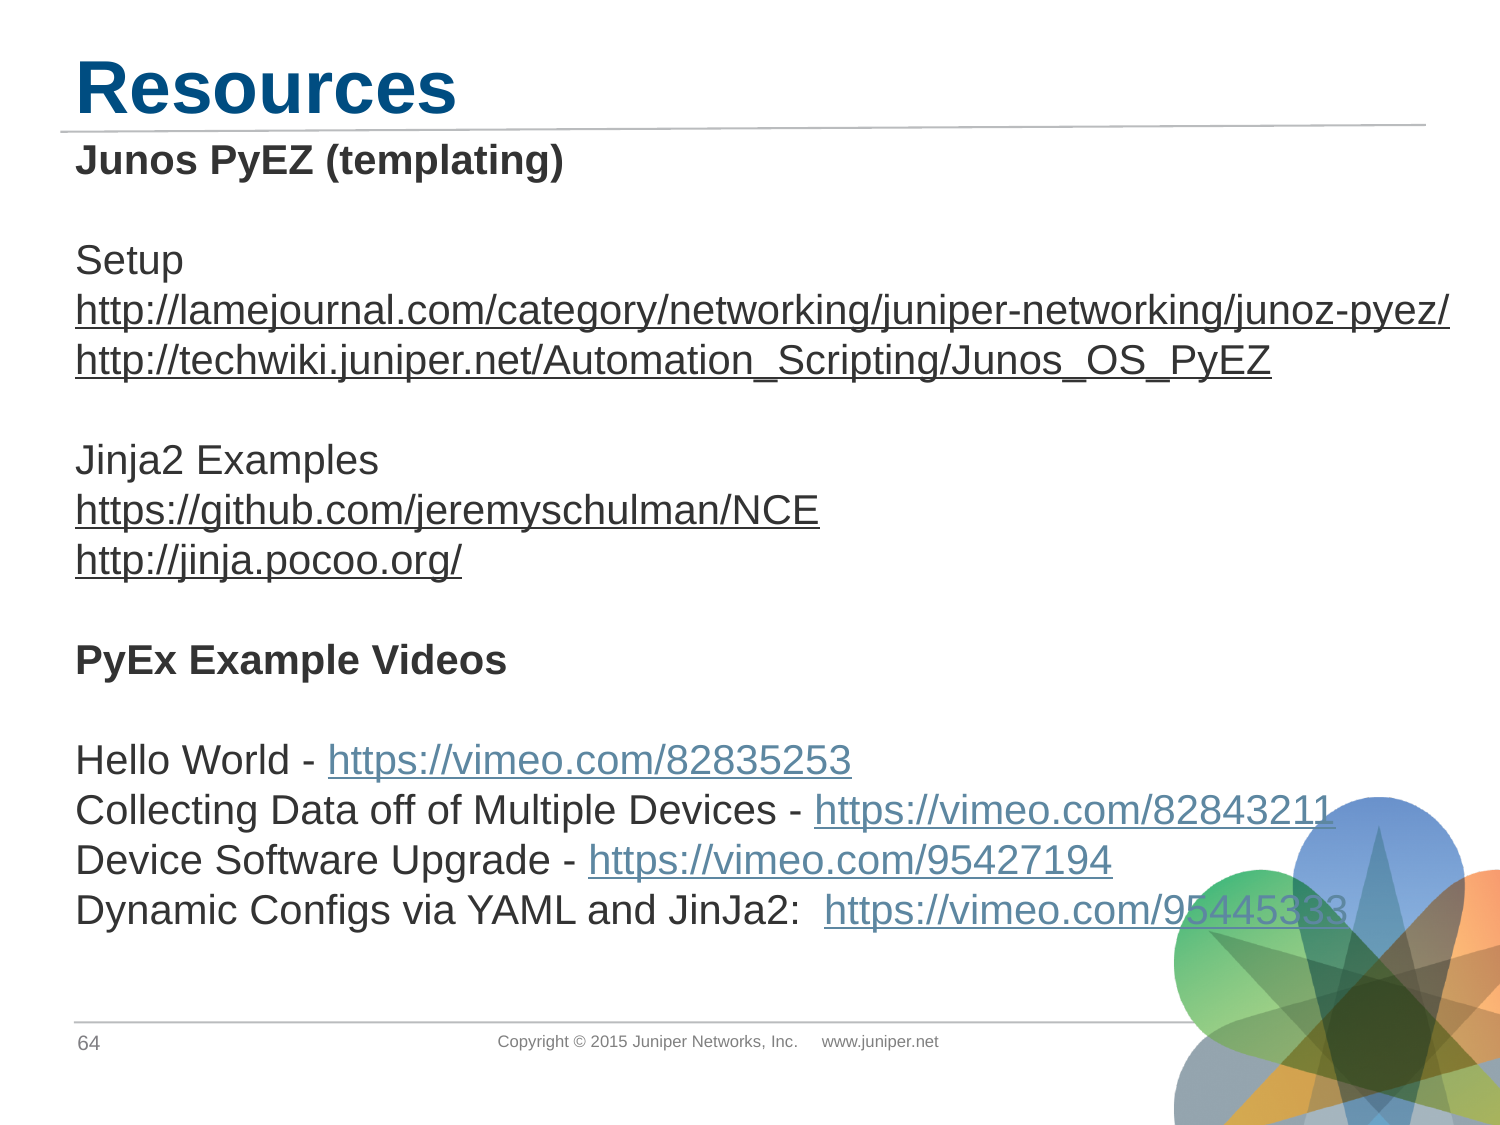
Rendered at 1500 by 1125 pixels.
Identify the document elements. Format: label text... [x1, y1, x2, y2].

picture [1170, 991, 1500, 1125]
text_box Junos PyEZ (templating) Setup http://lamejournal.com/category/networking/juniper-networking/junoz-pyez/ http://techwiki.juniper.net/Automation_Scripting/Junos_OS_PyEZ Jinja2 Examples https://github.com/jeremyschulman/NCE http://jinja.pocoo.org/ PyEx Example Videos Hello World - https://vimeo.com/82835253 Collecting Data off of Multiple Devices - https://vimeo.com/82843211 Device Software Upgrade - https://vimeo.com/95427194 Dynamic Configs via YAML and JinJa2: https://vimeo.com/95445333 [60, 125, 1500, 991]
title Resources [60, 41, 1427, 125]
